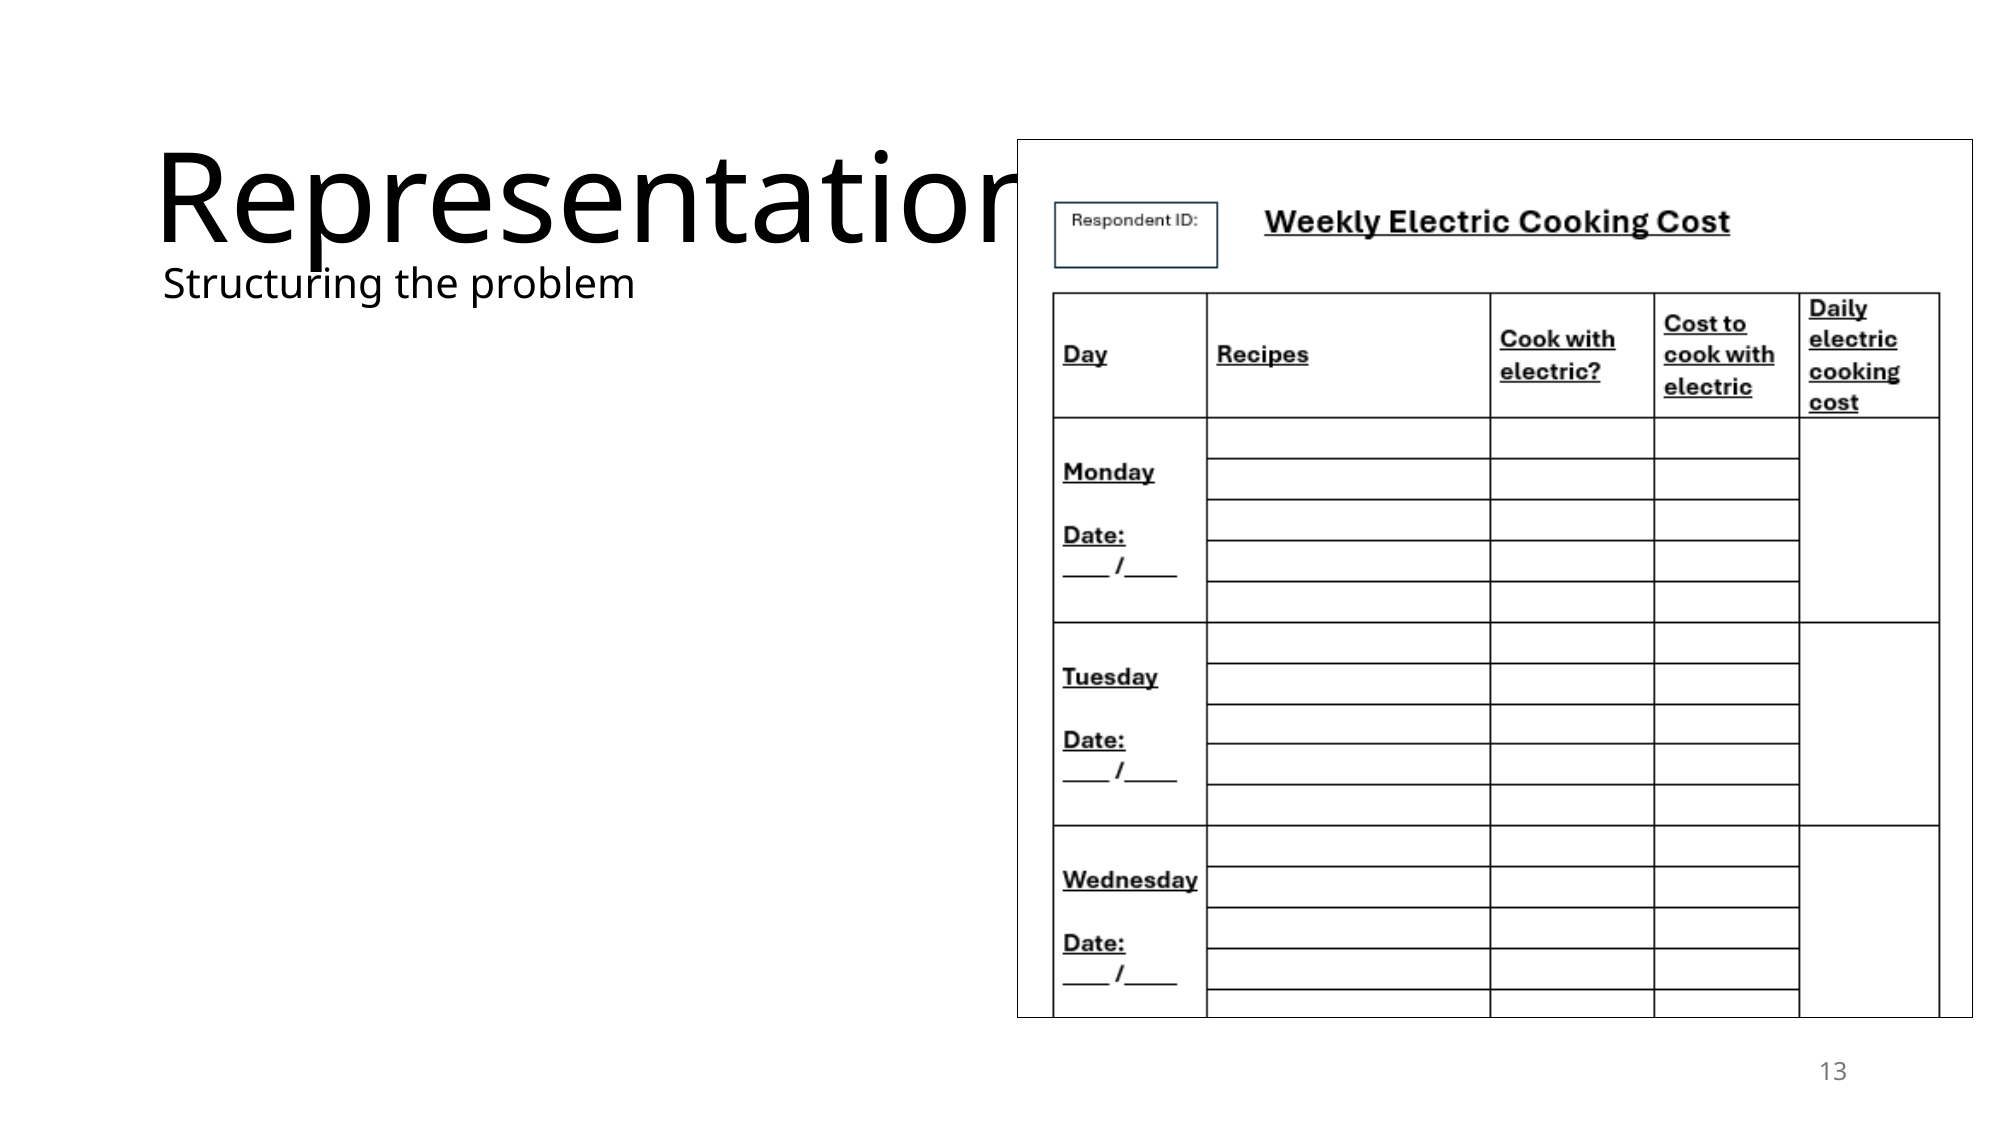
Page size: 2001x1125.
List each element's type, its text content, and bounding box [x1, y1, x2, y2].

slide_number 13 [1412, 1042, 1863, 1103]
picture [1016, 138, 1974, 1019]
text_box Representation [137, 59, 1863, 278]
text_box Structuring the problem [147, 255, 879, 707]
